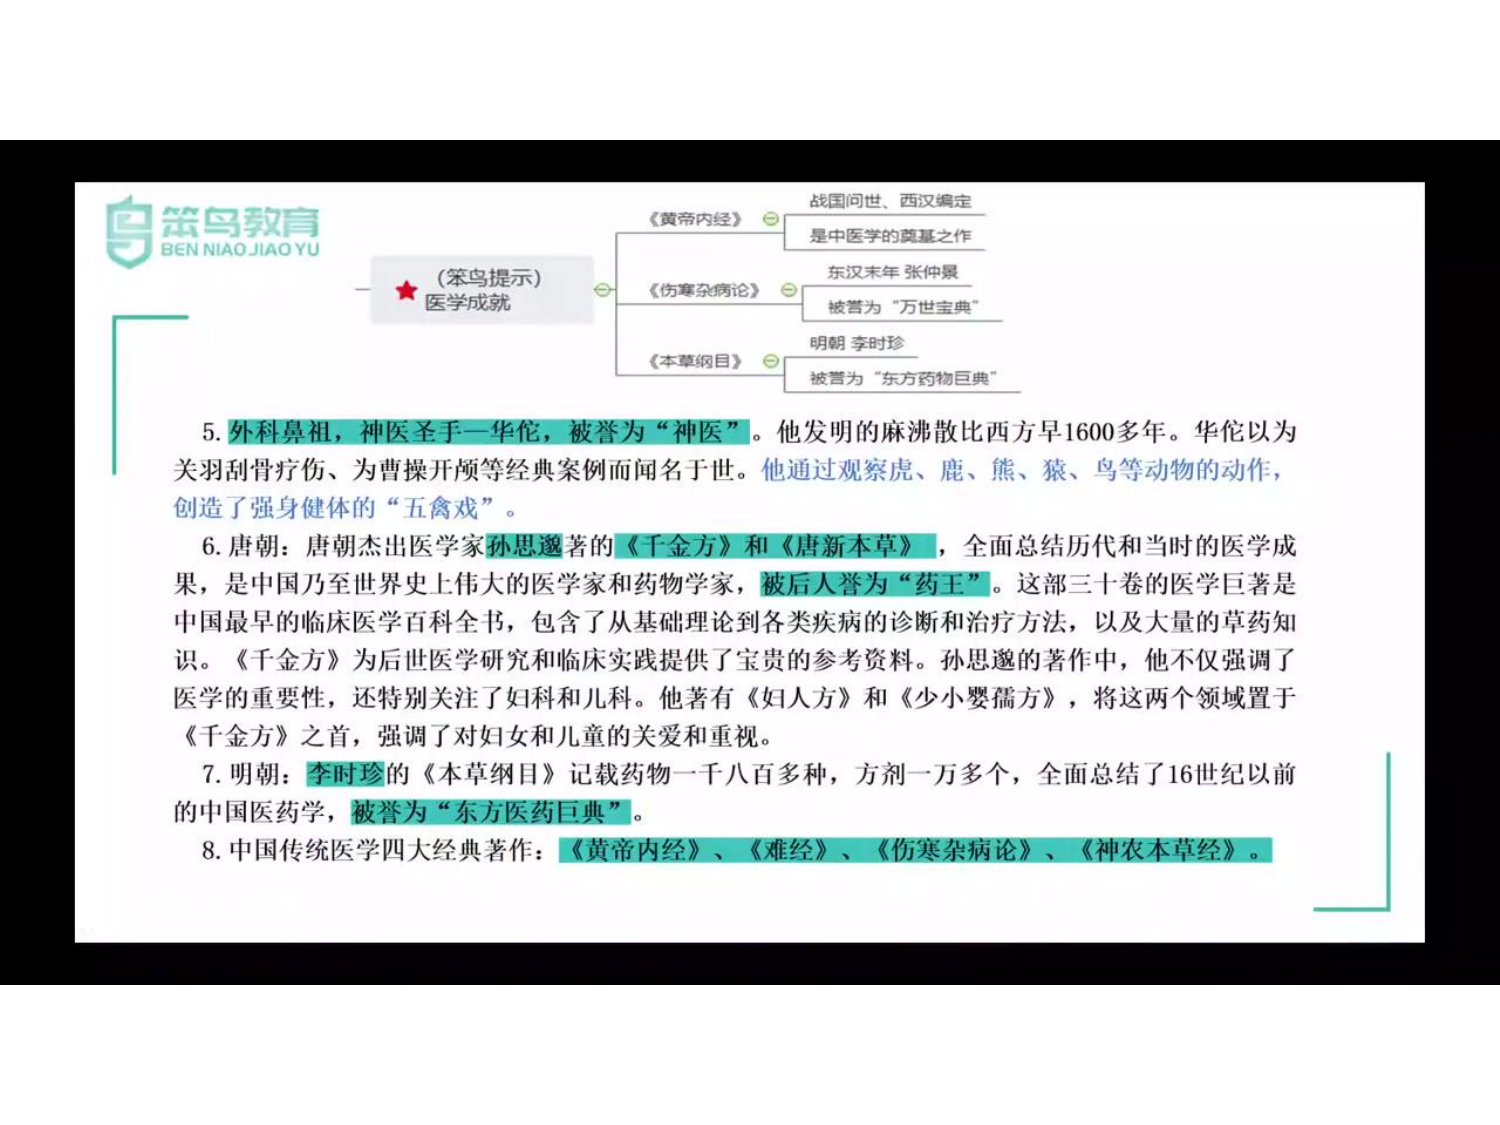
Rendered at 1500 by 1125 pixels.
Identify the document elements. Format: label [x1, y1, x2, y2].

picture [0, 140, 1500, 985]
